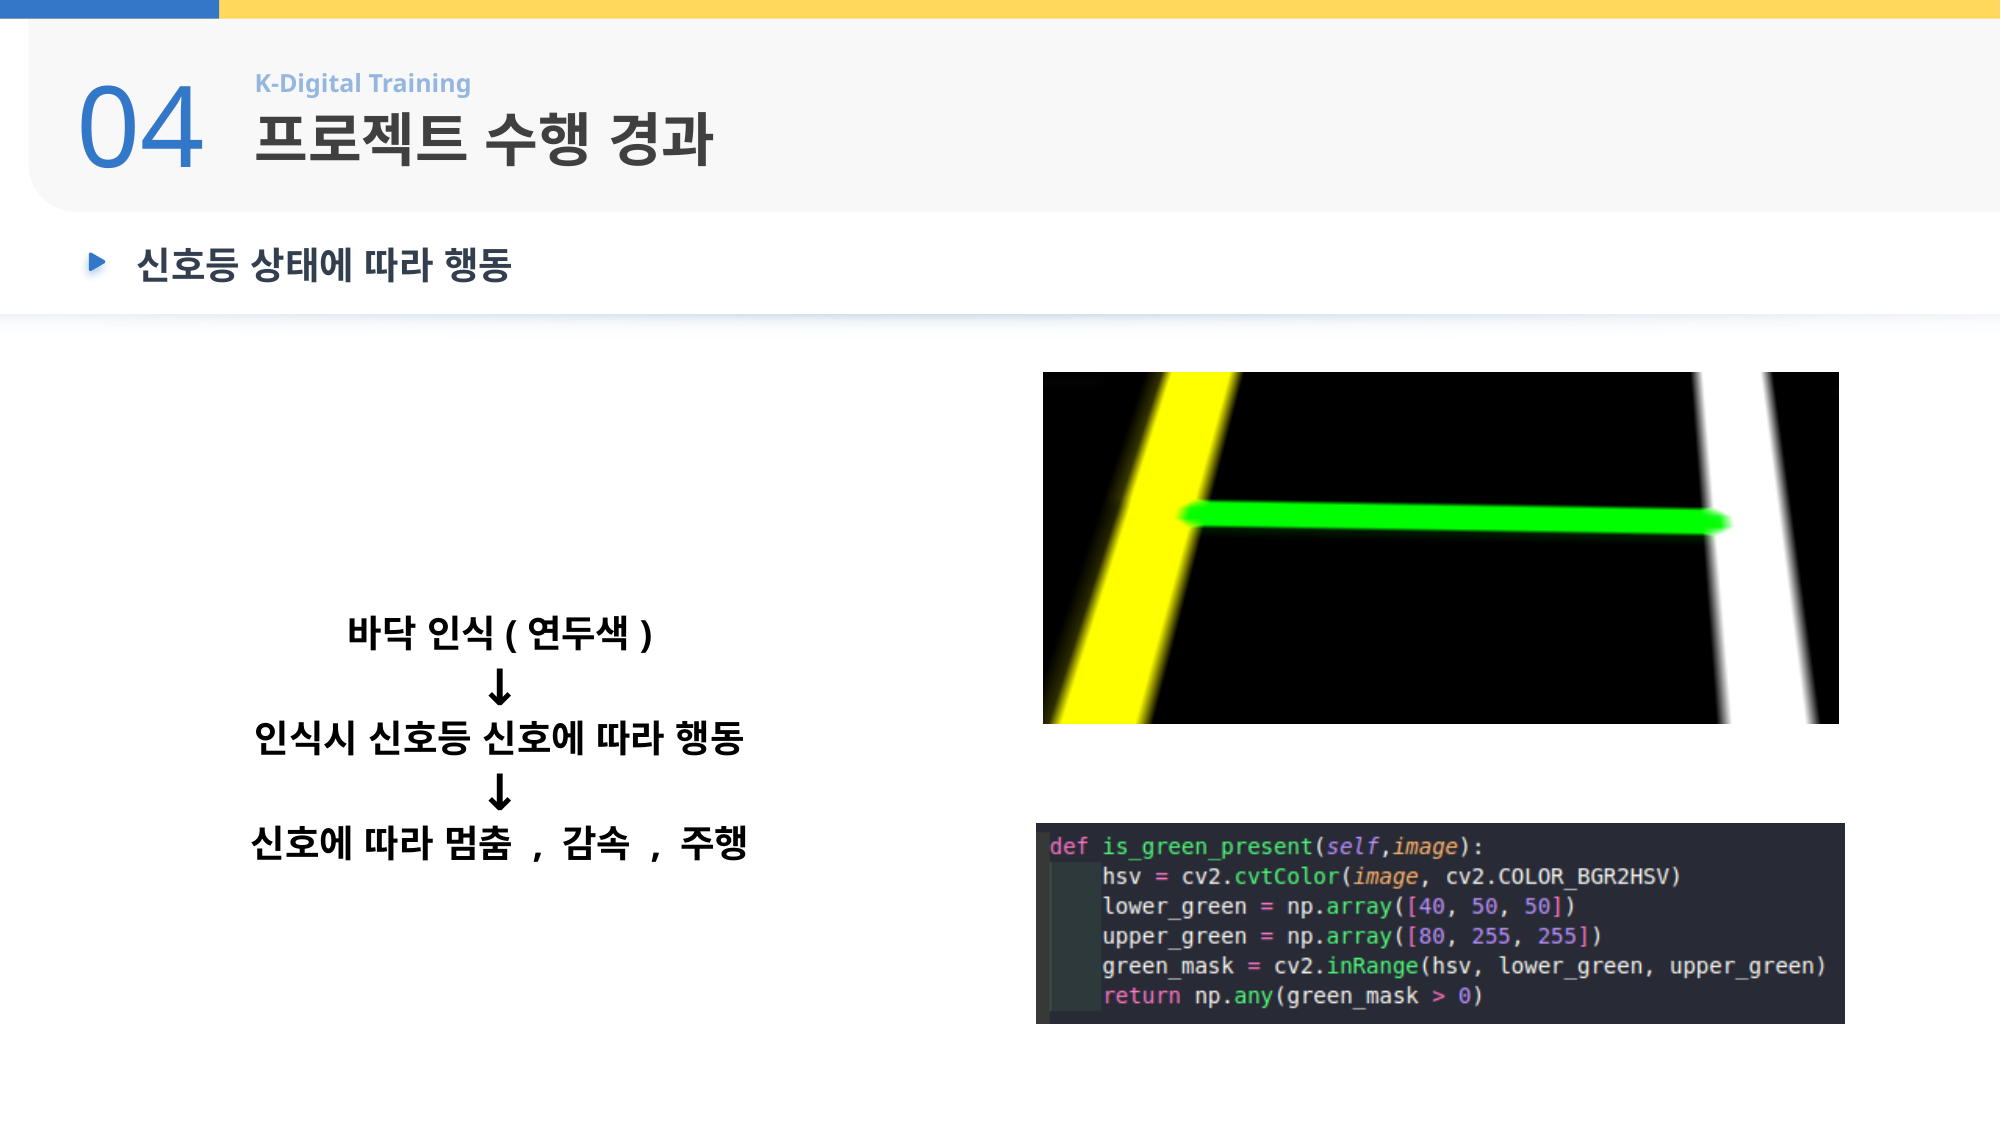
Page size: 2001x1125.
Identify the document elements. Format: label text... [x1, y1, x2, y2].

picture [0, 314, 2000, 353]
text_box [61, 54, 1038, 190]
picture [1043, 372, 1839, 724]
text_box [0, 0, 220, 19]
text_box [26, 19, 2000, 214]
text_box [220, 0, 2000, 19]
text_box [88, 234, 1816, 296]
picture [1036, 823, 1845, 1025]
text_box 바닥 인식(연두색) ↓ 인식시 신호등 신호에 따라 행동 ↓ 신호에 따라 멈춤 , 감속 , 주행 [126, 422, 874, 918]
